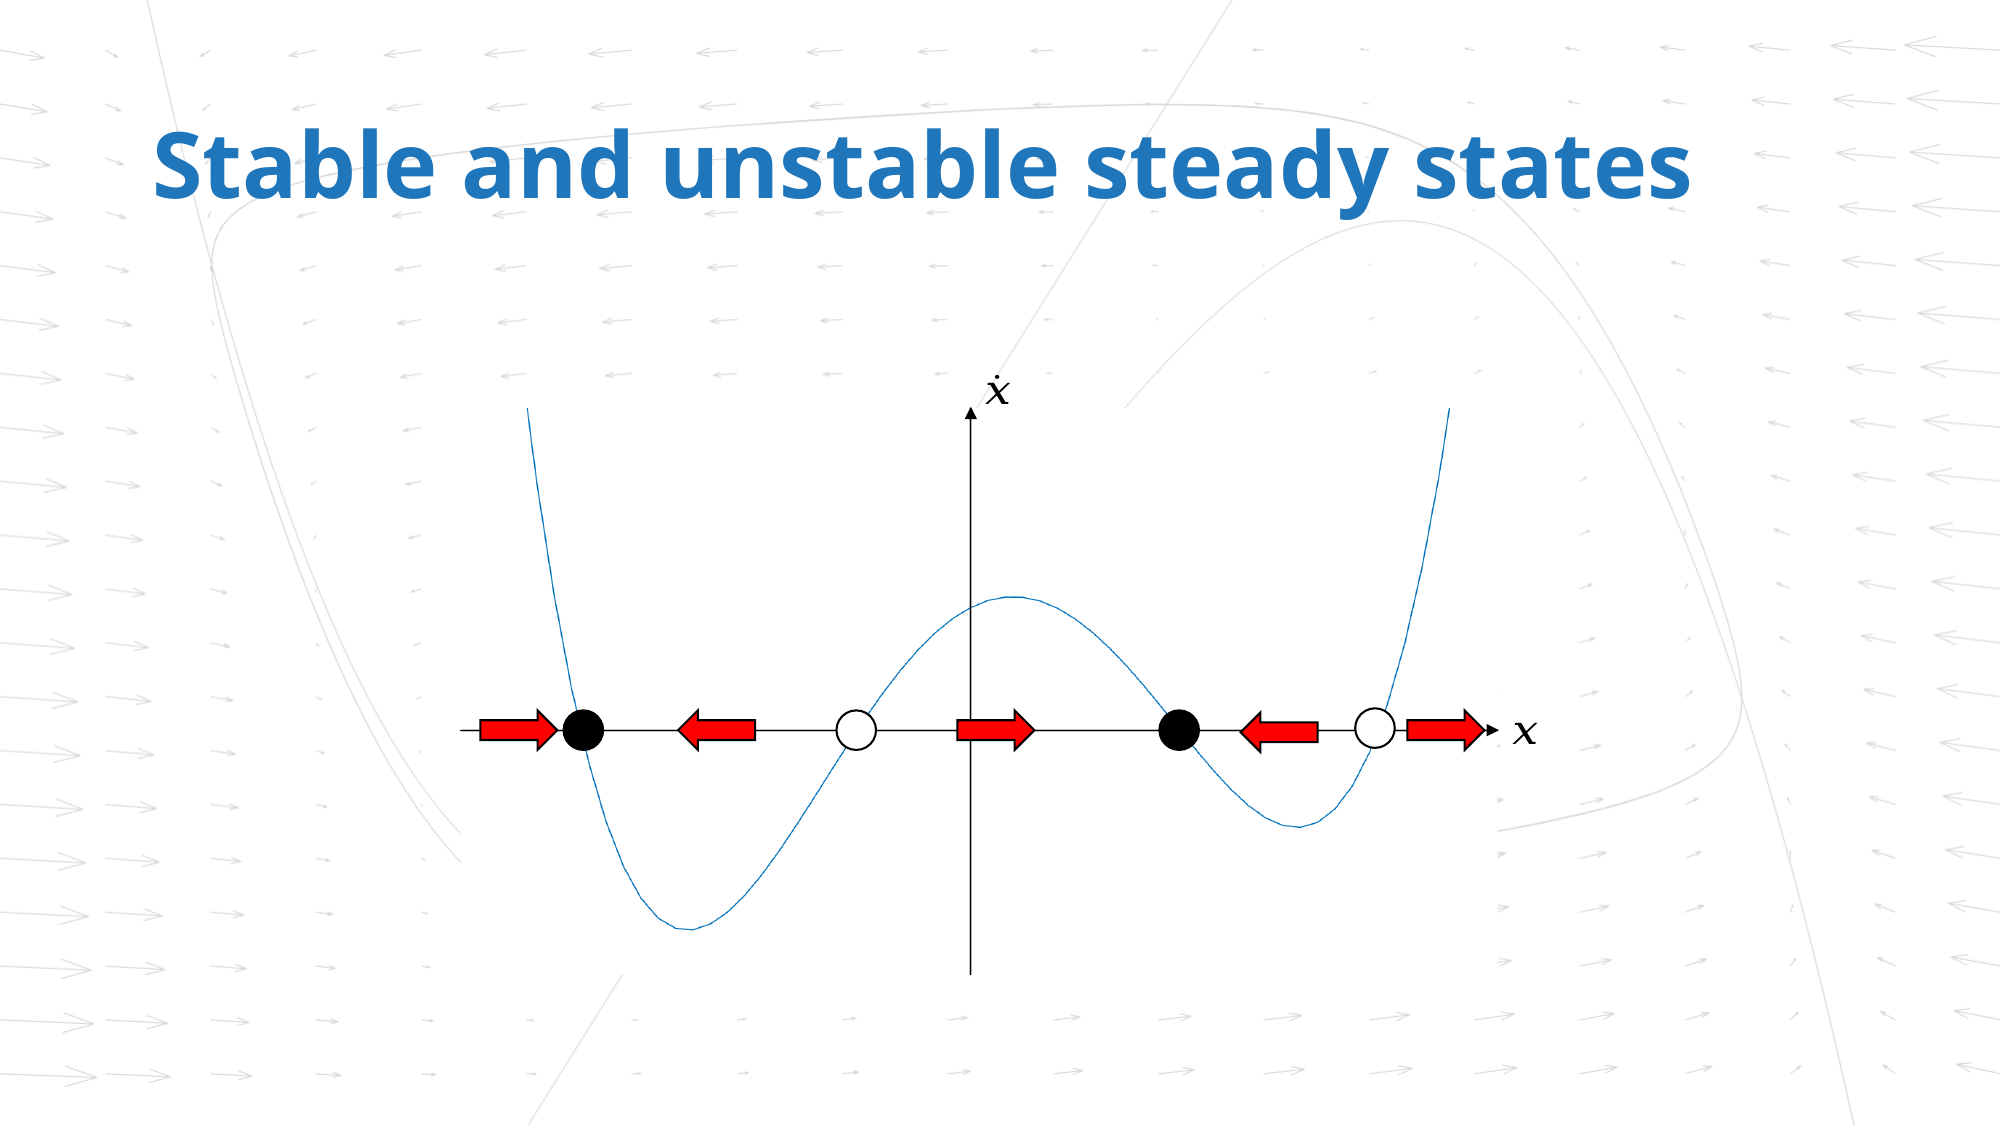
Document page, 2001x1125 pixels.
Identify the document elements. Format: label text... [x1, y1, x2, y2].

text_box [460, 368, 1540, 975]
title Stable and unstable steady states [137, 59, 1863, 278]
